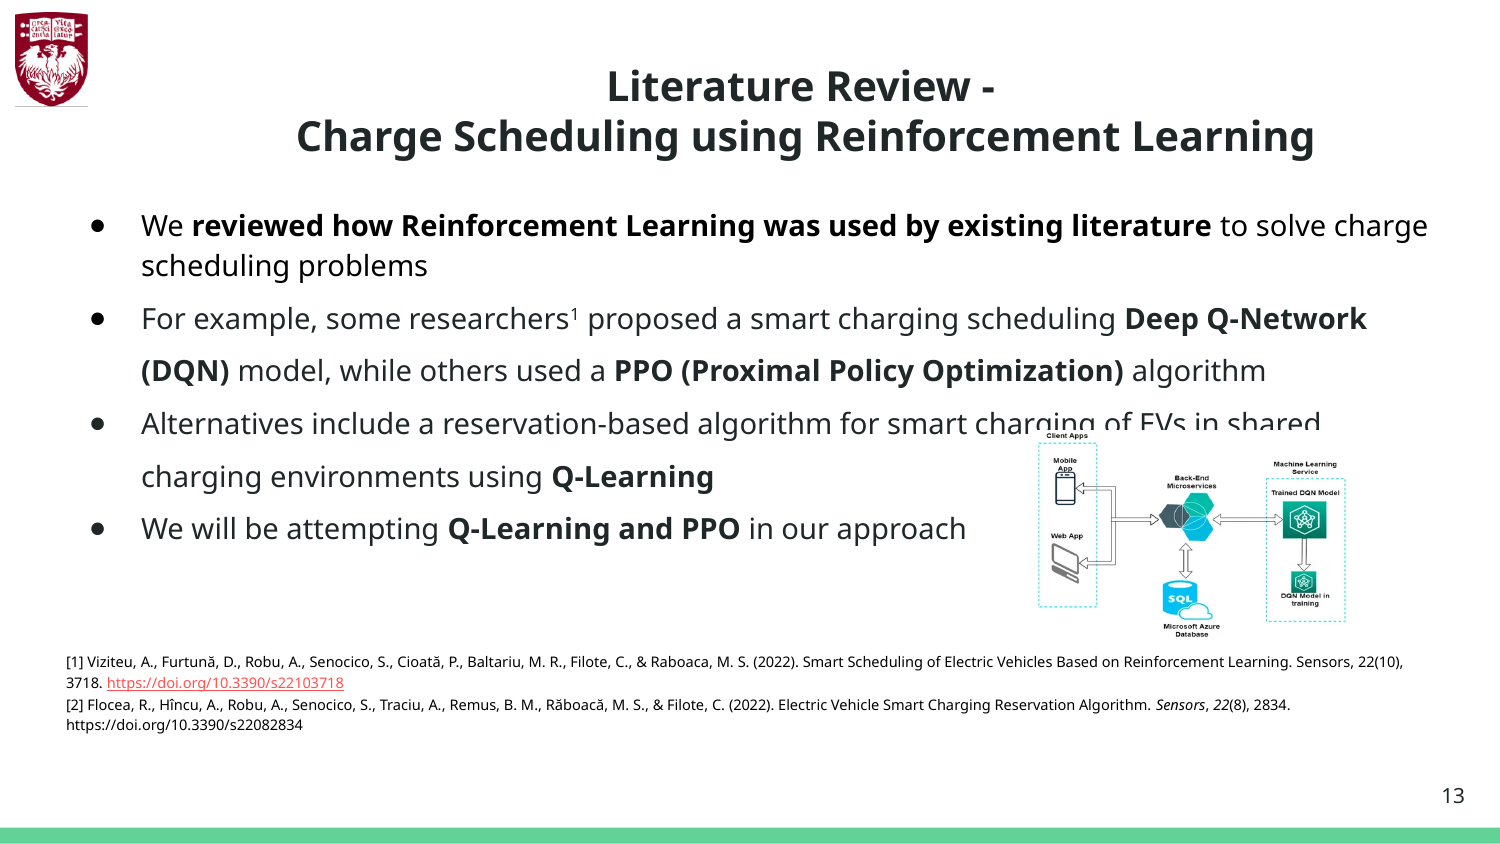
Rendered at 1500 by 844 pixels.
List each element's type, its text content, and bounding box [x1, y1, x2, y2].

picture [13, 12, 88, 108]
slide_number 13 [1389, 764, 1480, 830]
picture [1033, 430, 1349, 639]
list We reviewed how Reinforcement Learning was used by existing literature to solve charge scheduling problems For example, some researchers1 proposed a smart charging scheduling Deep Q-Network (DQN) model, while others used a PPO (Proximal Policy Optimization) algorithm Alternatives include a reservation-based algorithm for smart charging of EVs in shared charging environments using Q-Learning We will be attempting Q-Learning and PPO in our approach [1] Viziteu, A., Furtună, D., Robu, A., Senocico, S., Cioată, P., Baltariu, M. R., Filote, C., & Raboaca, M. S. (2022). Smart Scheduling of Electric Vehicles Based on Reinforcement Learning. Sensors, 22(10), 3718. https://doi.org/10.3390/s22103718 [2] Flocea, R., Hîncu, A., Robu, A., Senocico, S., Traciu, A., Remus, B. M., Răboacă, M. S., & Filote, C. (2022). Electric Vehicle Smart Charging Reservation Algorithm. Sensors, 22(8), 2834. https://doi.org/10.3390/s22082834 [51, 186, 1449, 775]
text_box Literature Review - Charge Scheduling using Reinforcement Learning [163, 45, 1449, 177]
